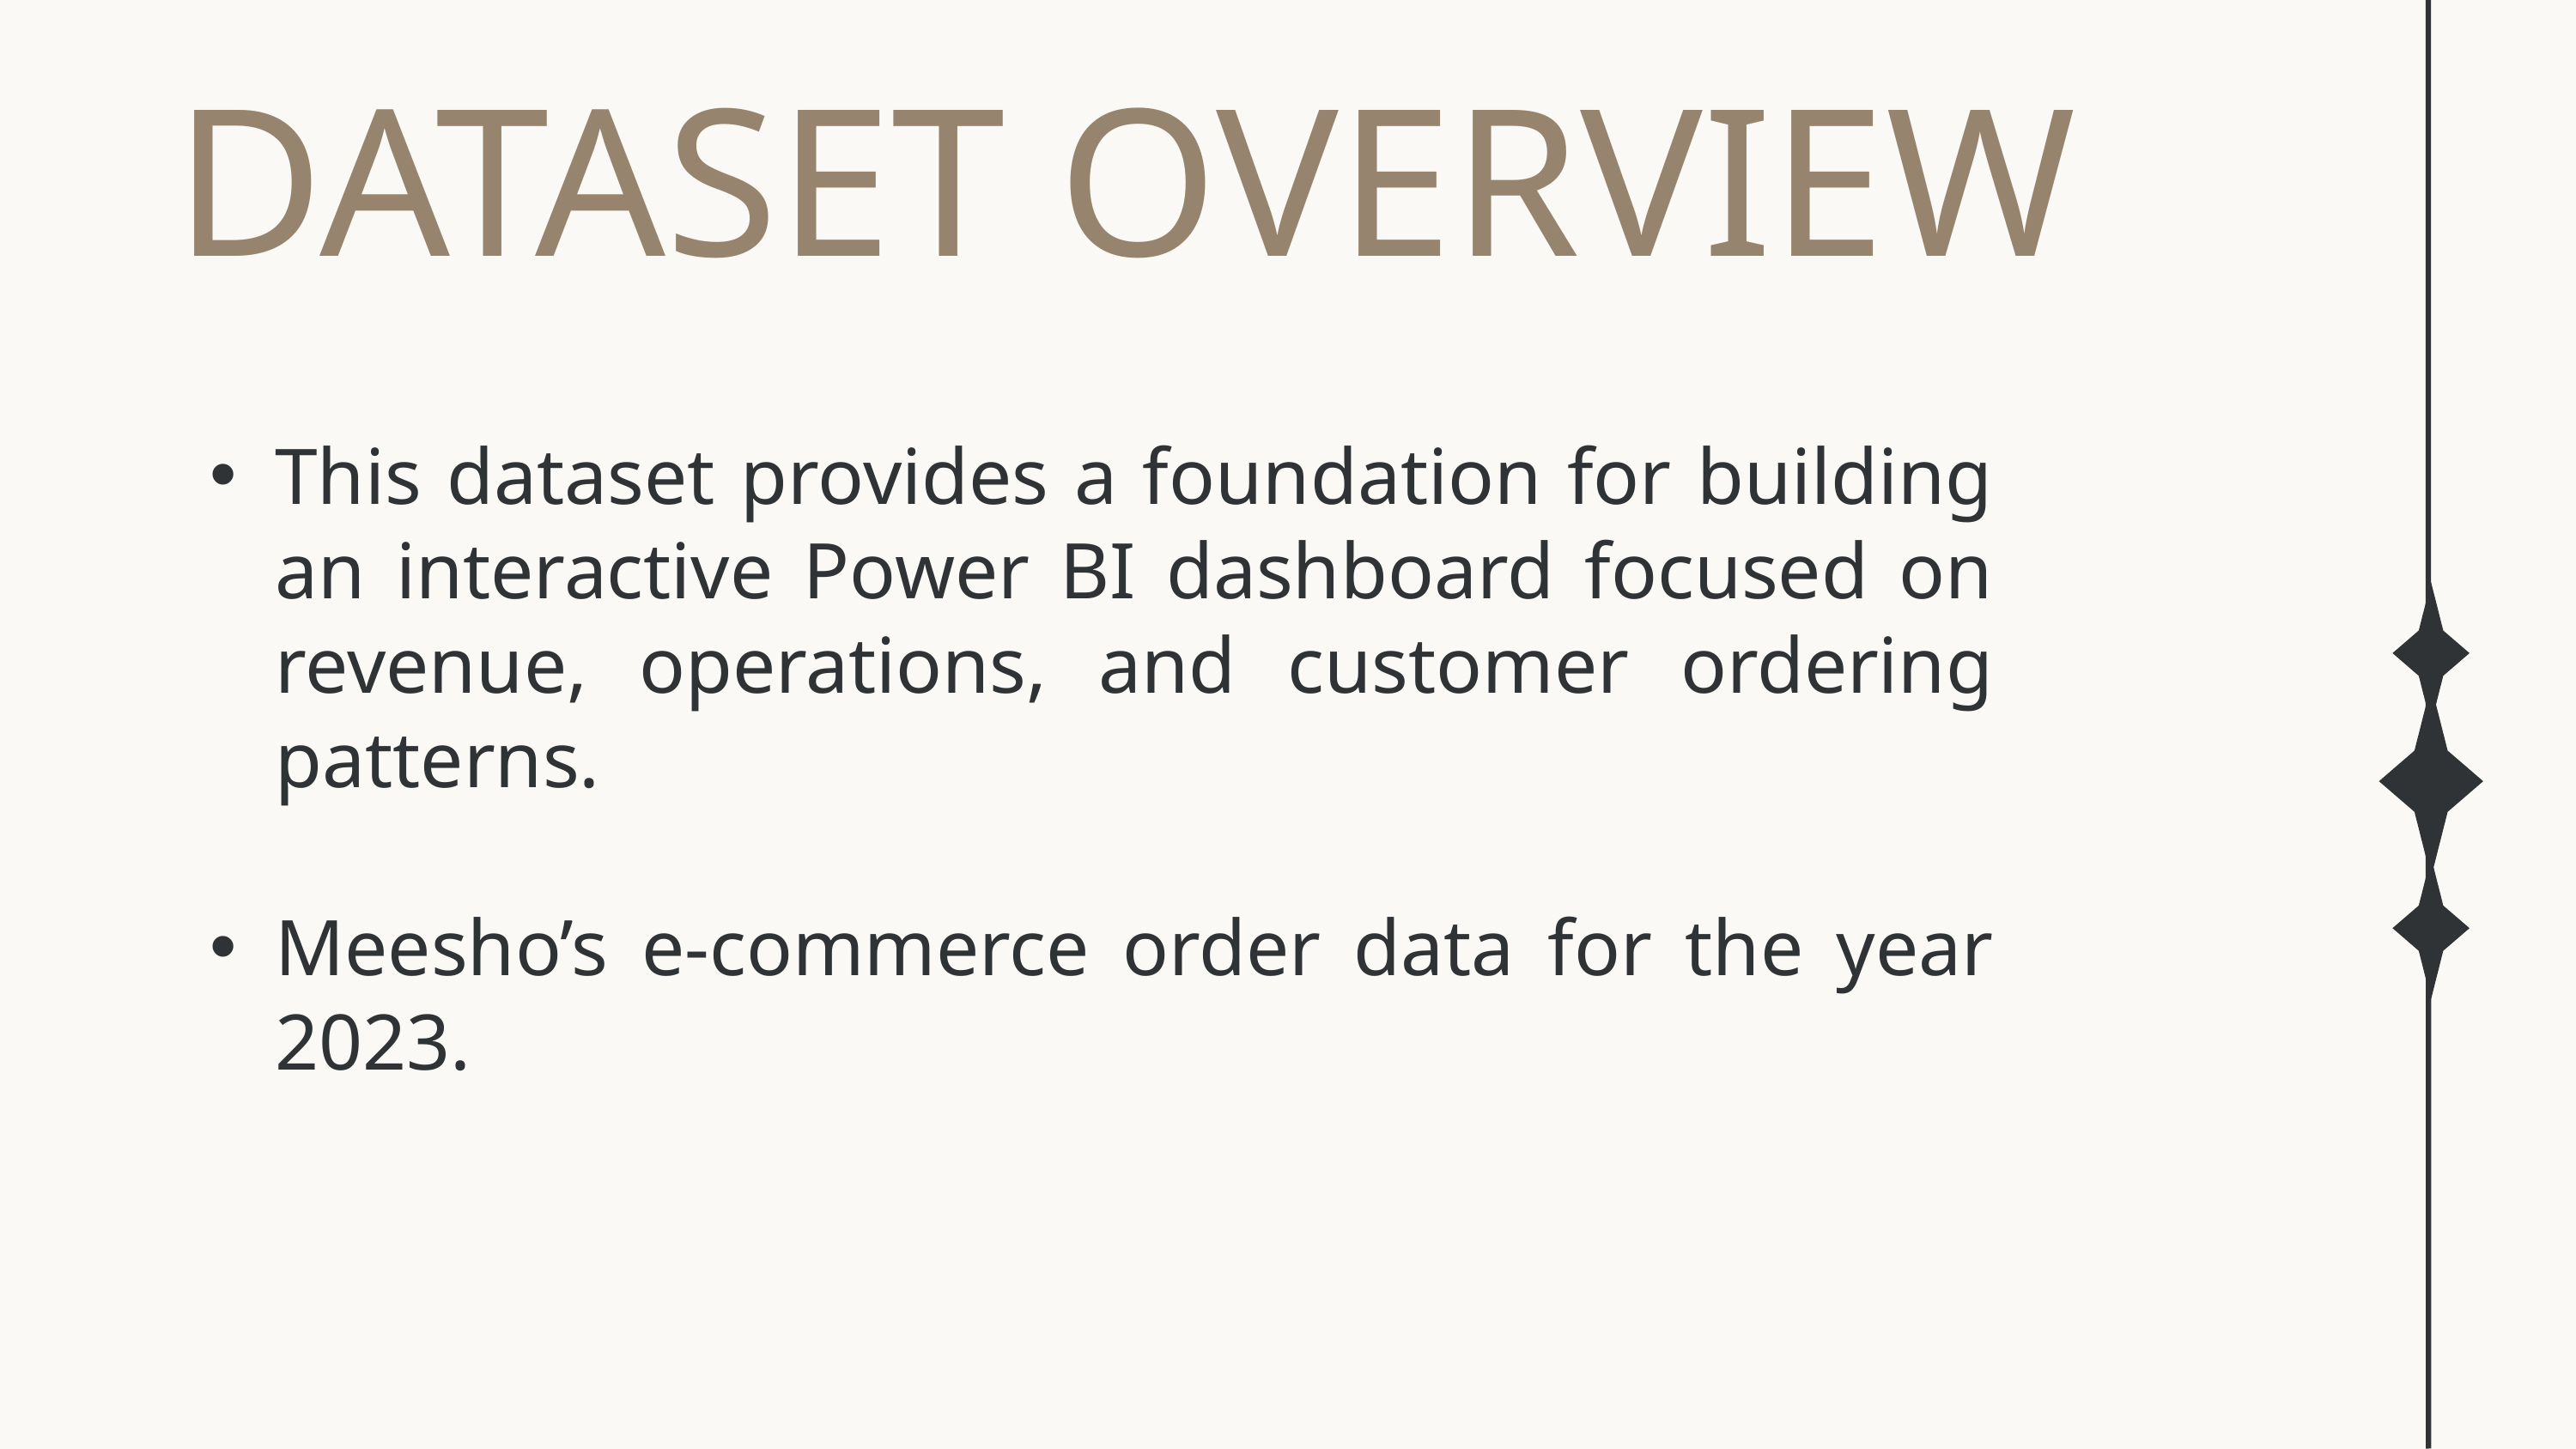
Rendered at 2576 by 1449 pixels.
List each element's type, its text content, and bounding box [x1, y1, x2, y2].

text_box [2360, 889, 2503, 967]
text_box This dataset provides a foundation for building an interactive Power BI dashboard focused on revenue, operations, and customer ordering patterns. Meesho’s e-commerce order data for the year 2023. [144, 425, 1995, 1180]
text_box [2360, 614, 2503, 692]
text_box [2334, 729, 2528, 834]
text_box DATASET OVERVIEW [174, 109, 2576, 298]
